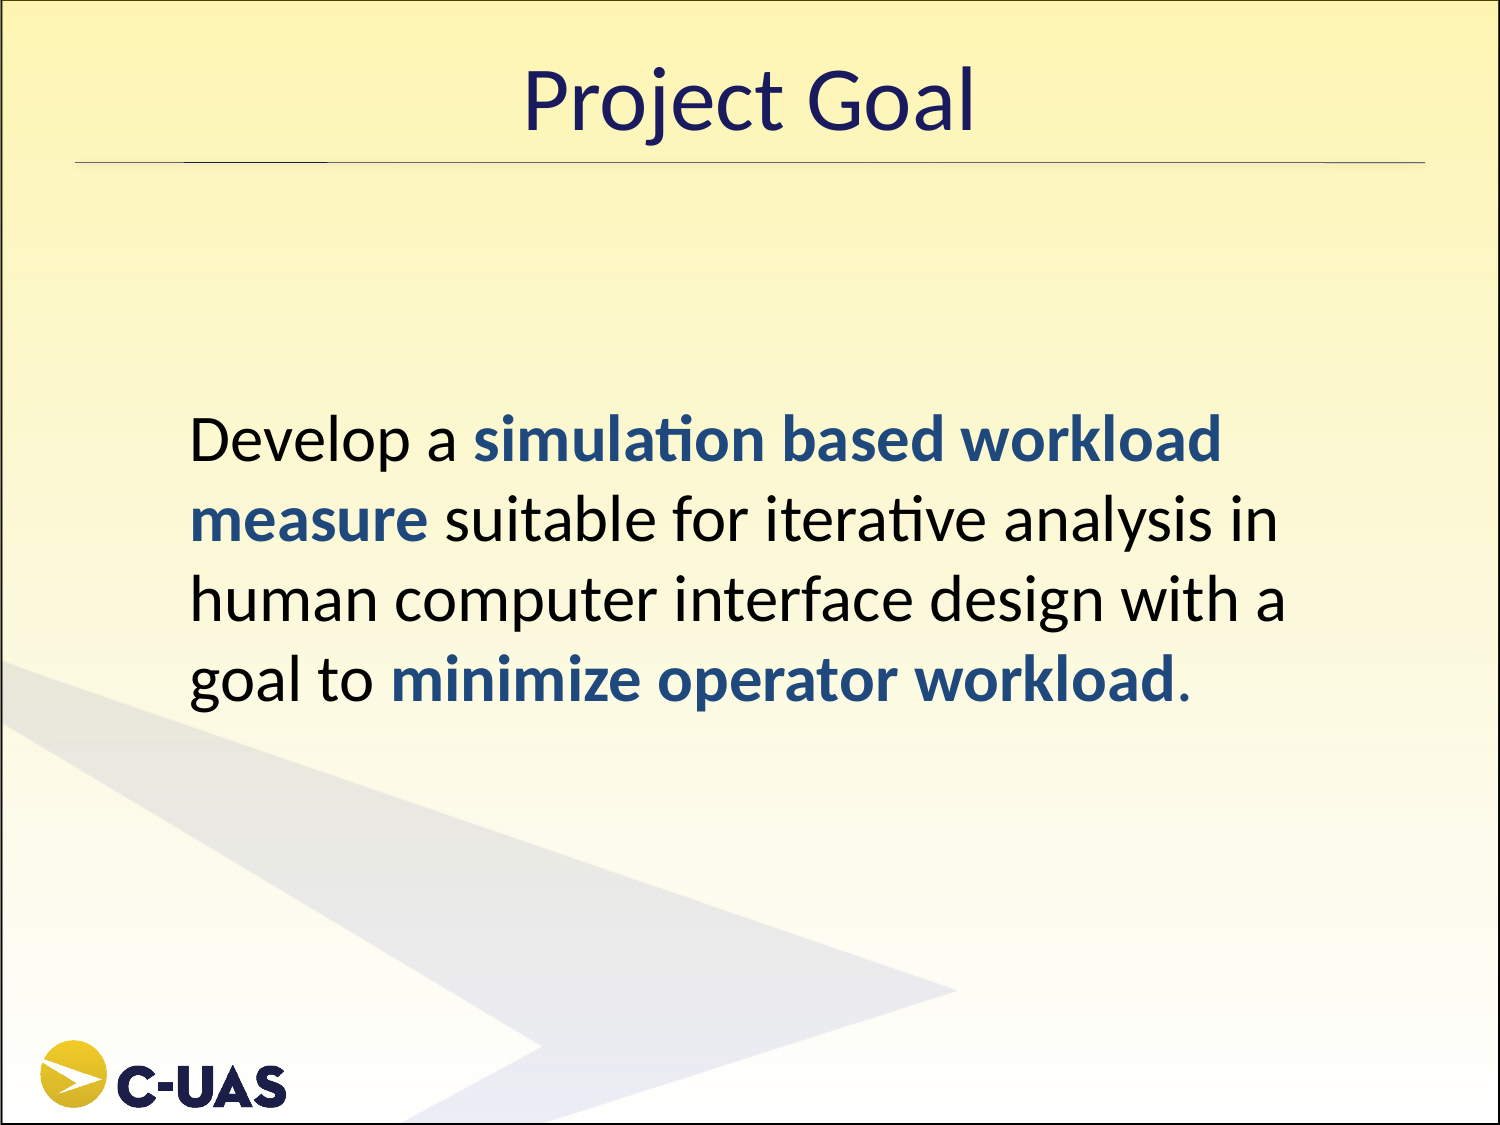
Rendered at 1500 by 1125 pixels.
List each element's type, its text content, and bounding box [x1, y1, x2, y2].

title Project Goal [75, 24, 1425, 163]
picture [0, 0, 1500, 1125]
text_box Develop a simulation based workload measure suitable for iterative analysis in human computer interface design with a goal to minimize operator workload. [174, 387, 1363, 723]
